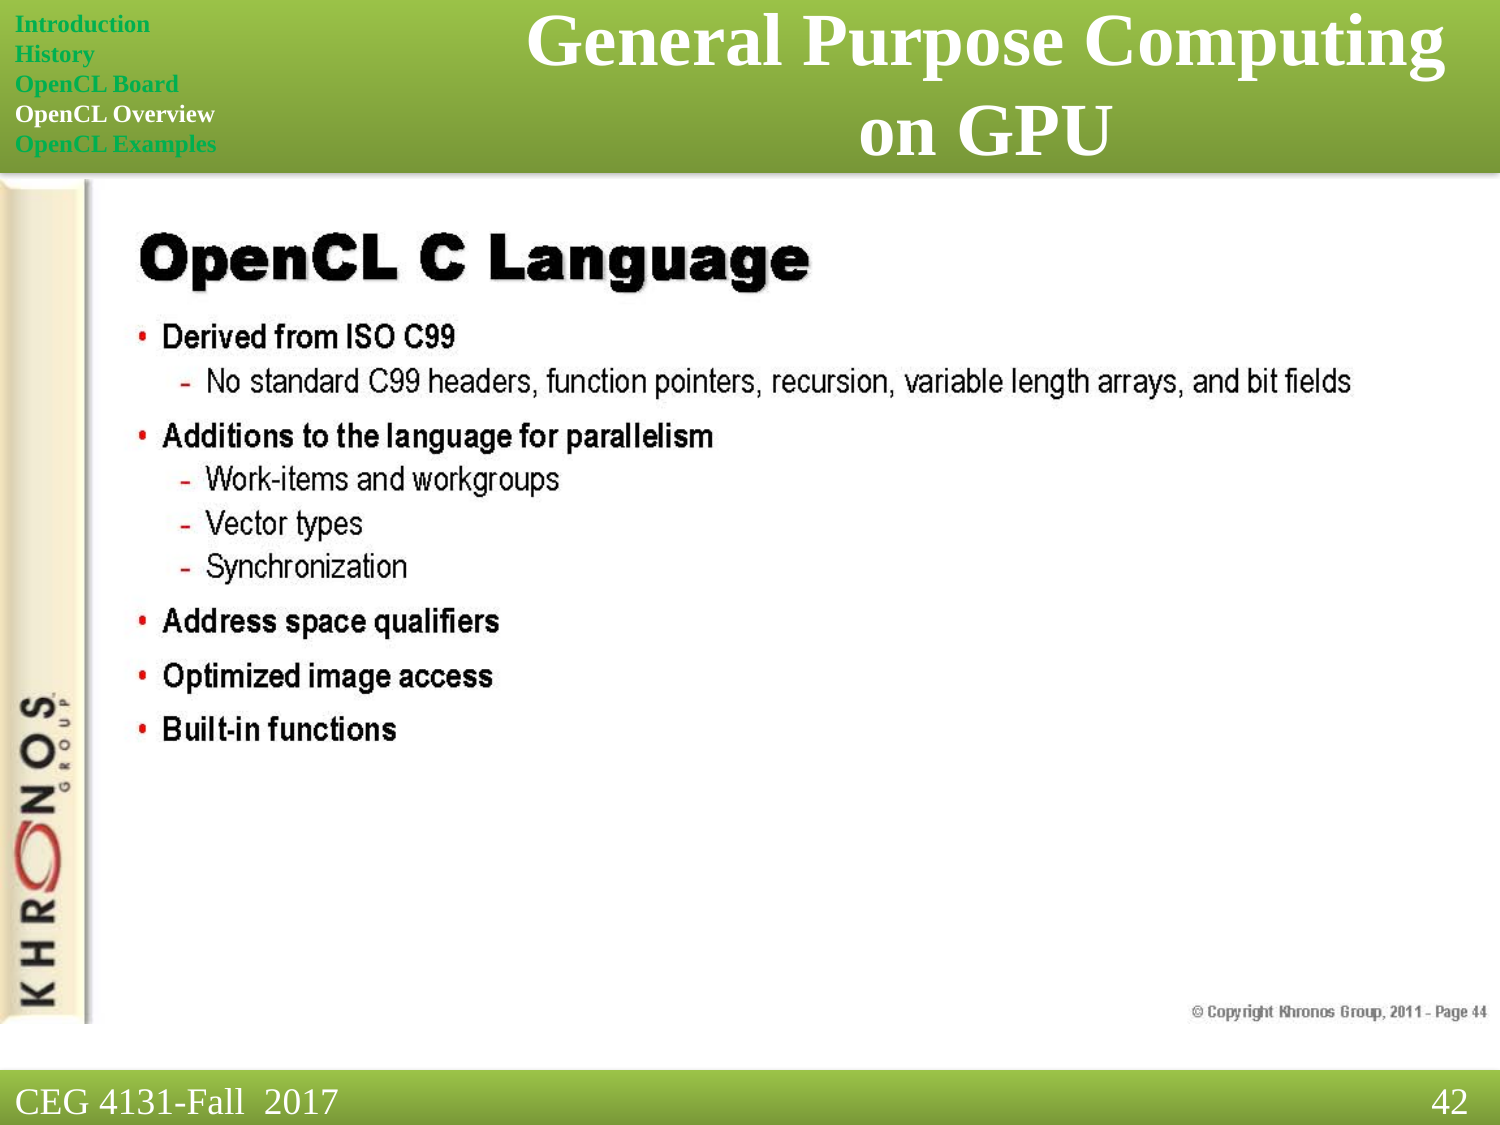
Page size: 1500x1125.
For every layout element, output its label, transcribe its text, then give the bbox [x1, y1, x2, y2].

text_box Introduction History OpenCL Board OpenCL Overview OpenCL Examples [0, 0, 455, 165]
picture [0, 179, 1500, 1024]
